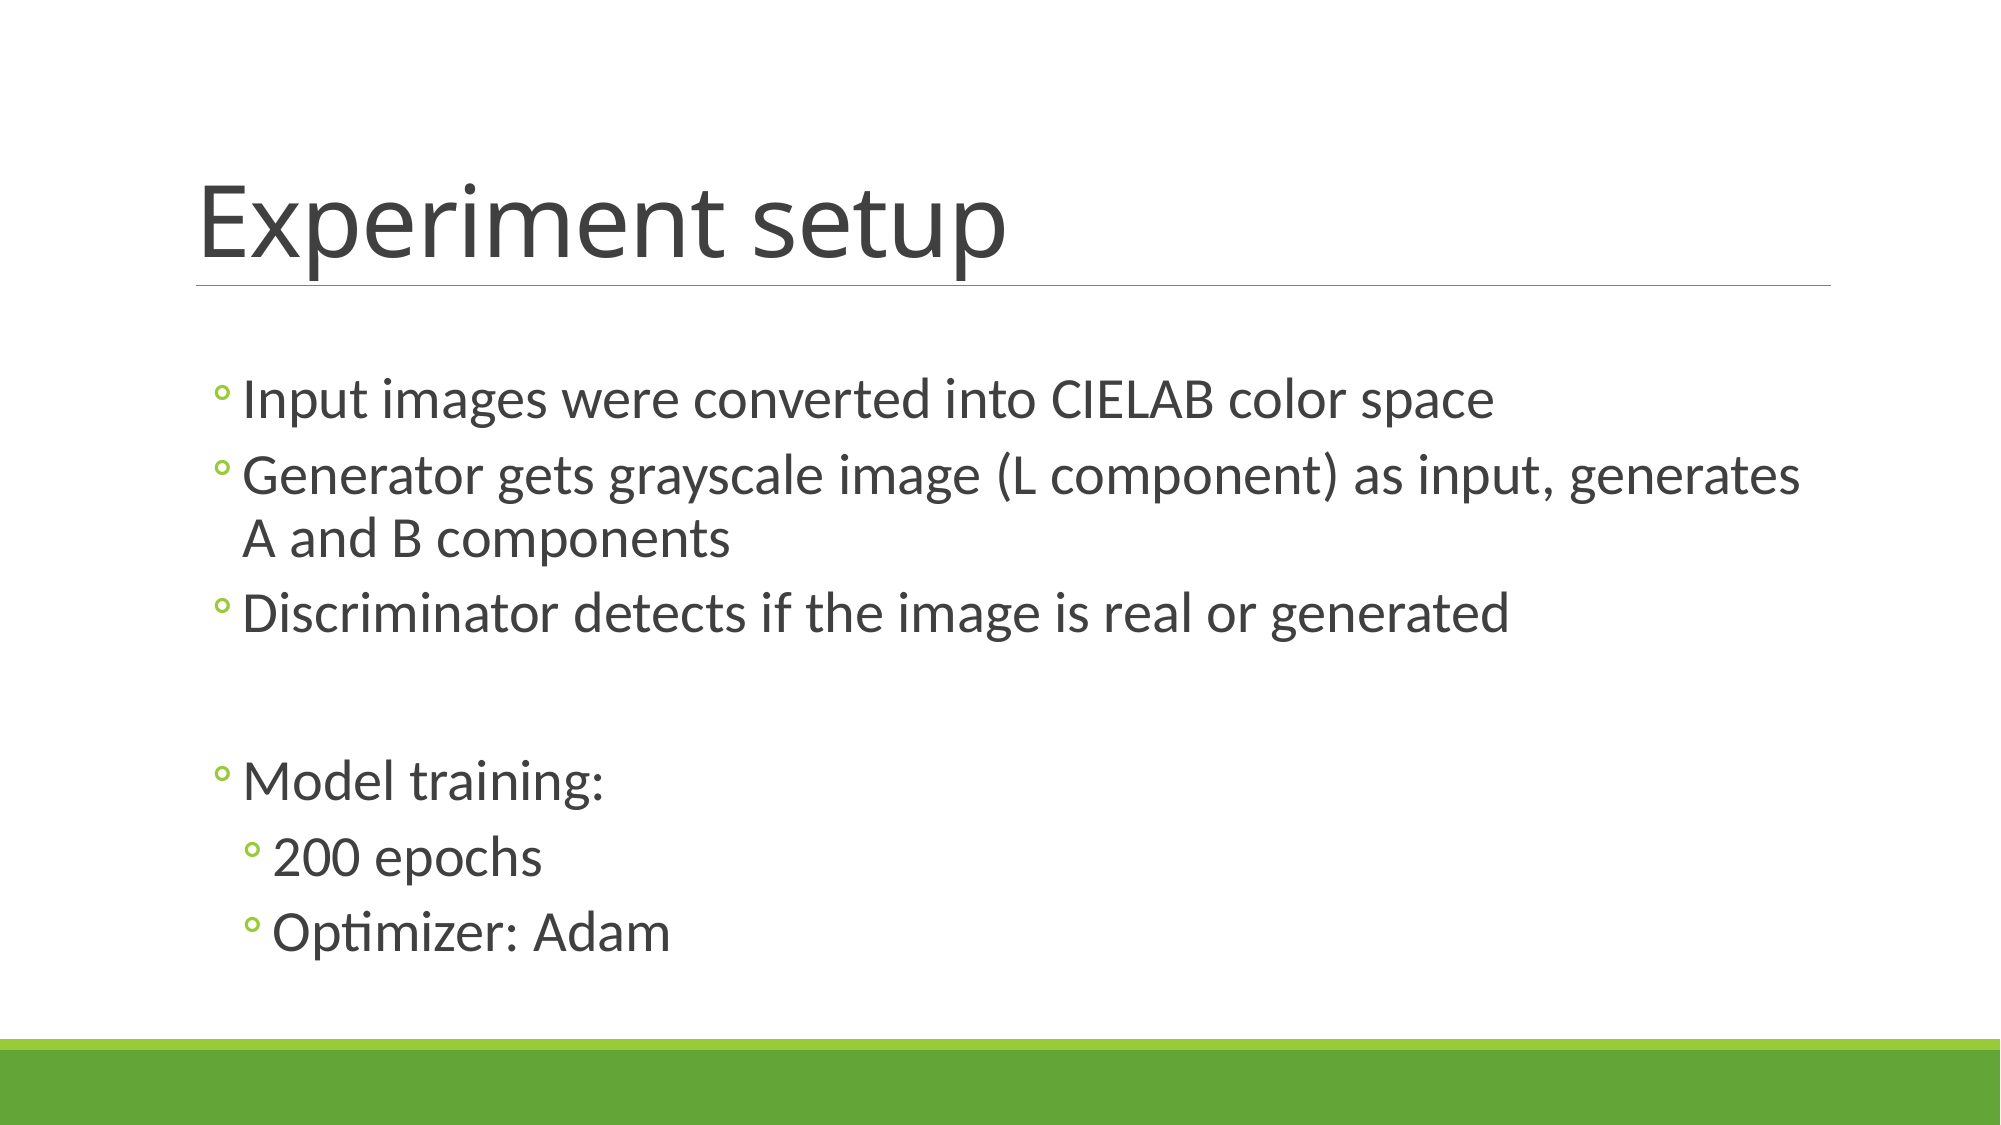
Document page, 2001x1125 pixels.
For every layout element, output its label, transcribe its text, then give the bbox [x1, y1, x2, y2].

title Experiment setup [180, 47, 1830, 285]
list Input images were converted into CIELAB color space Generator gets grayscale image (L component) as input, generates A and B components Discriminator detects if the image is real or generated Model training: 200 epochs Optimizer: Adam [180, 302, 1830, 963]
